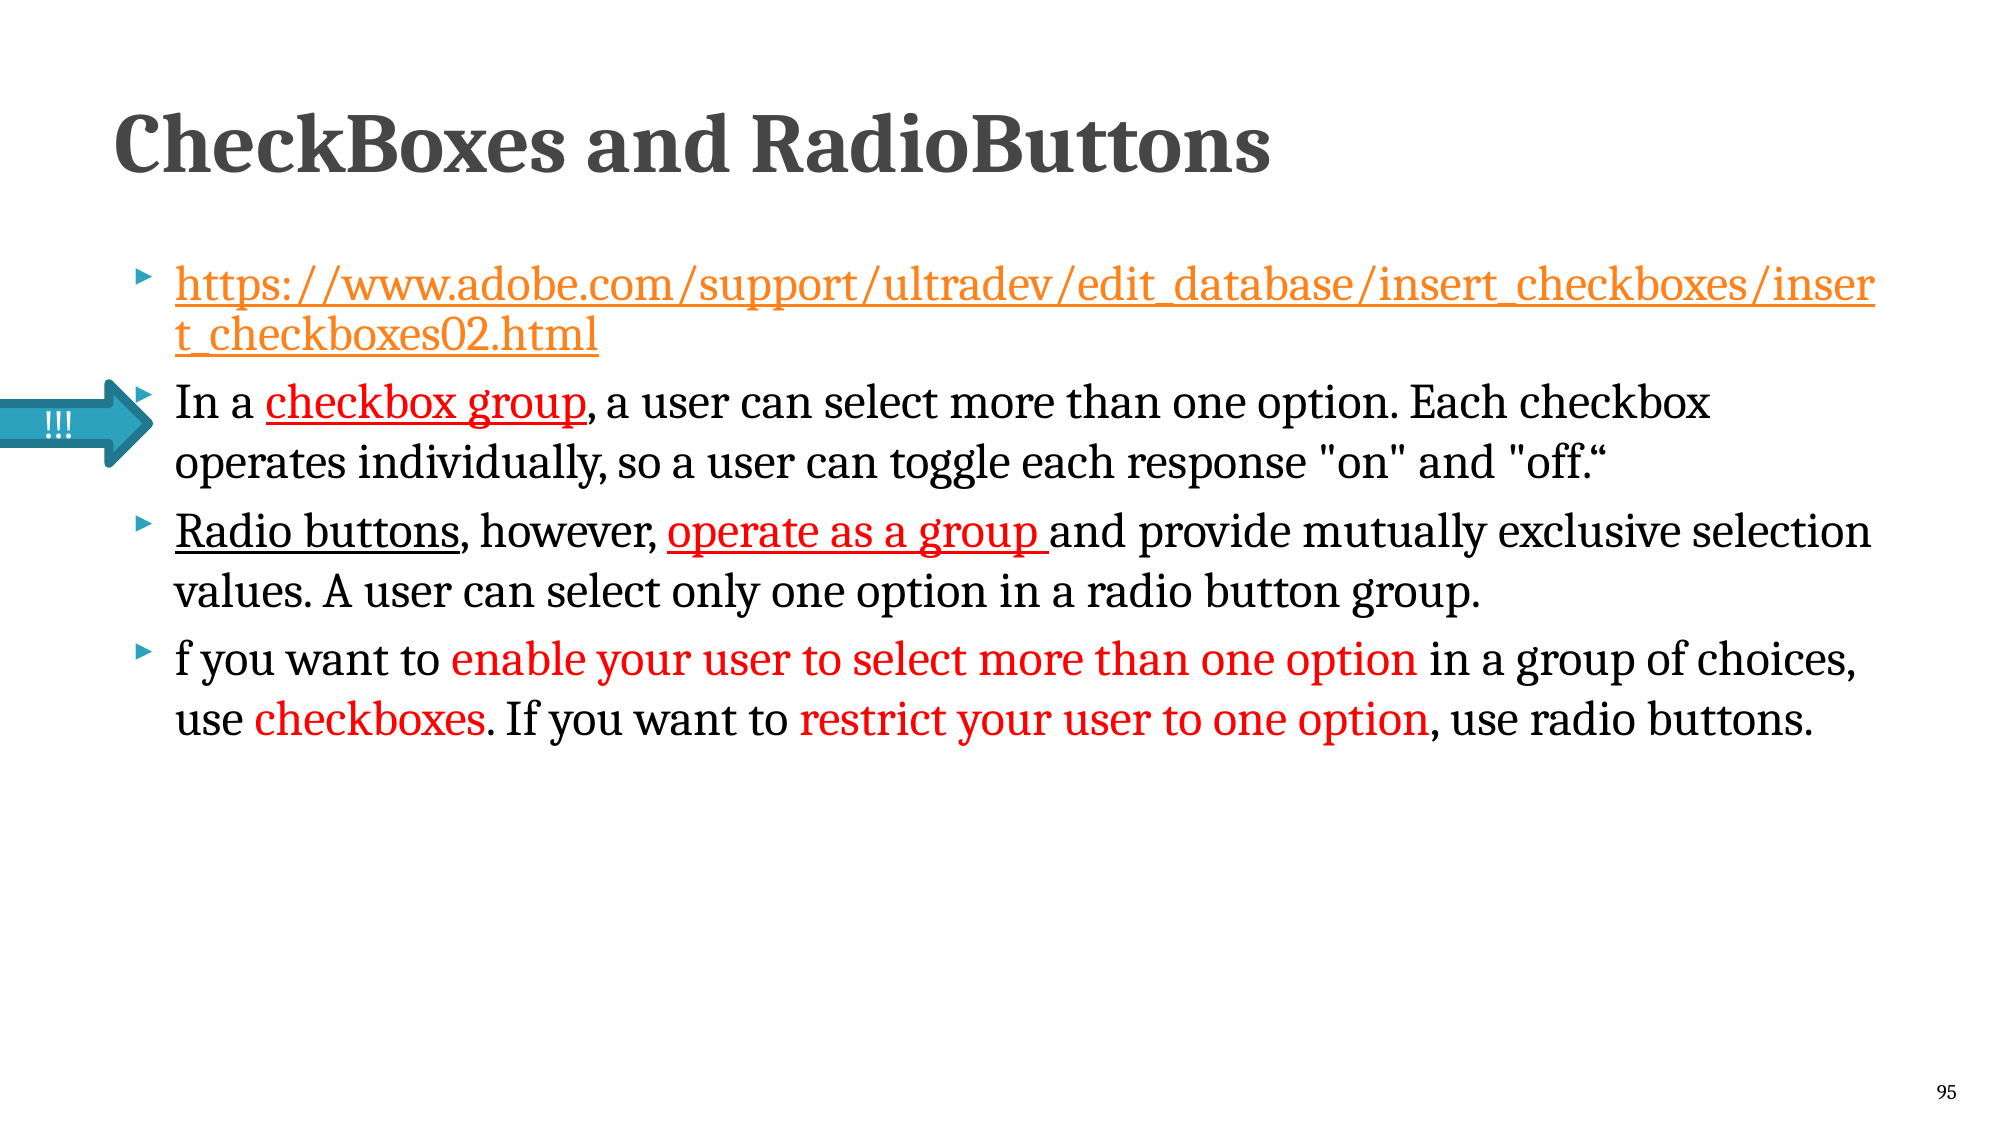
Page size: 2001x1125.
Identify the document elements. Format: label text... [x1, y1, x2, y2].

title CheckBoxes and RadioButtons [99, 45, 1900, 233]
list https://www.adobe.com/support/ultradev/edit_database/insert_checkboxes/insert_checkboxes02.html In a checkbox group, a user can select more than one option. Each checkbox operates individually, so a user can toggle each response "on" and "off.“ Radio buttons, however, operate as a group and provide mutually exclusive selection values. A user can select only one option in a radio button group. f you want to enable your user to select more than one option in a group of choices, use checkboxes. If you want to restrict your user to one option, use radio buttons. [99, 242, 1900, 986]
slide_number 95 [1891, 1051, 1972, 1112]
text_box !!! [0, 379, 154, 468]
